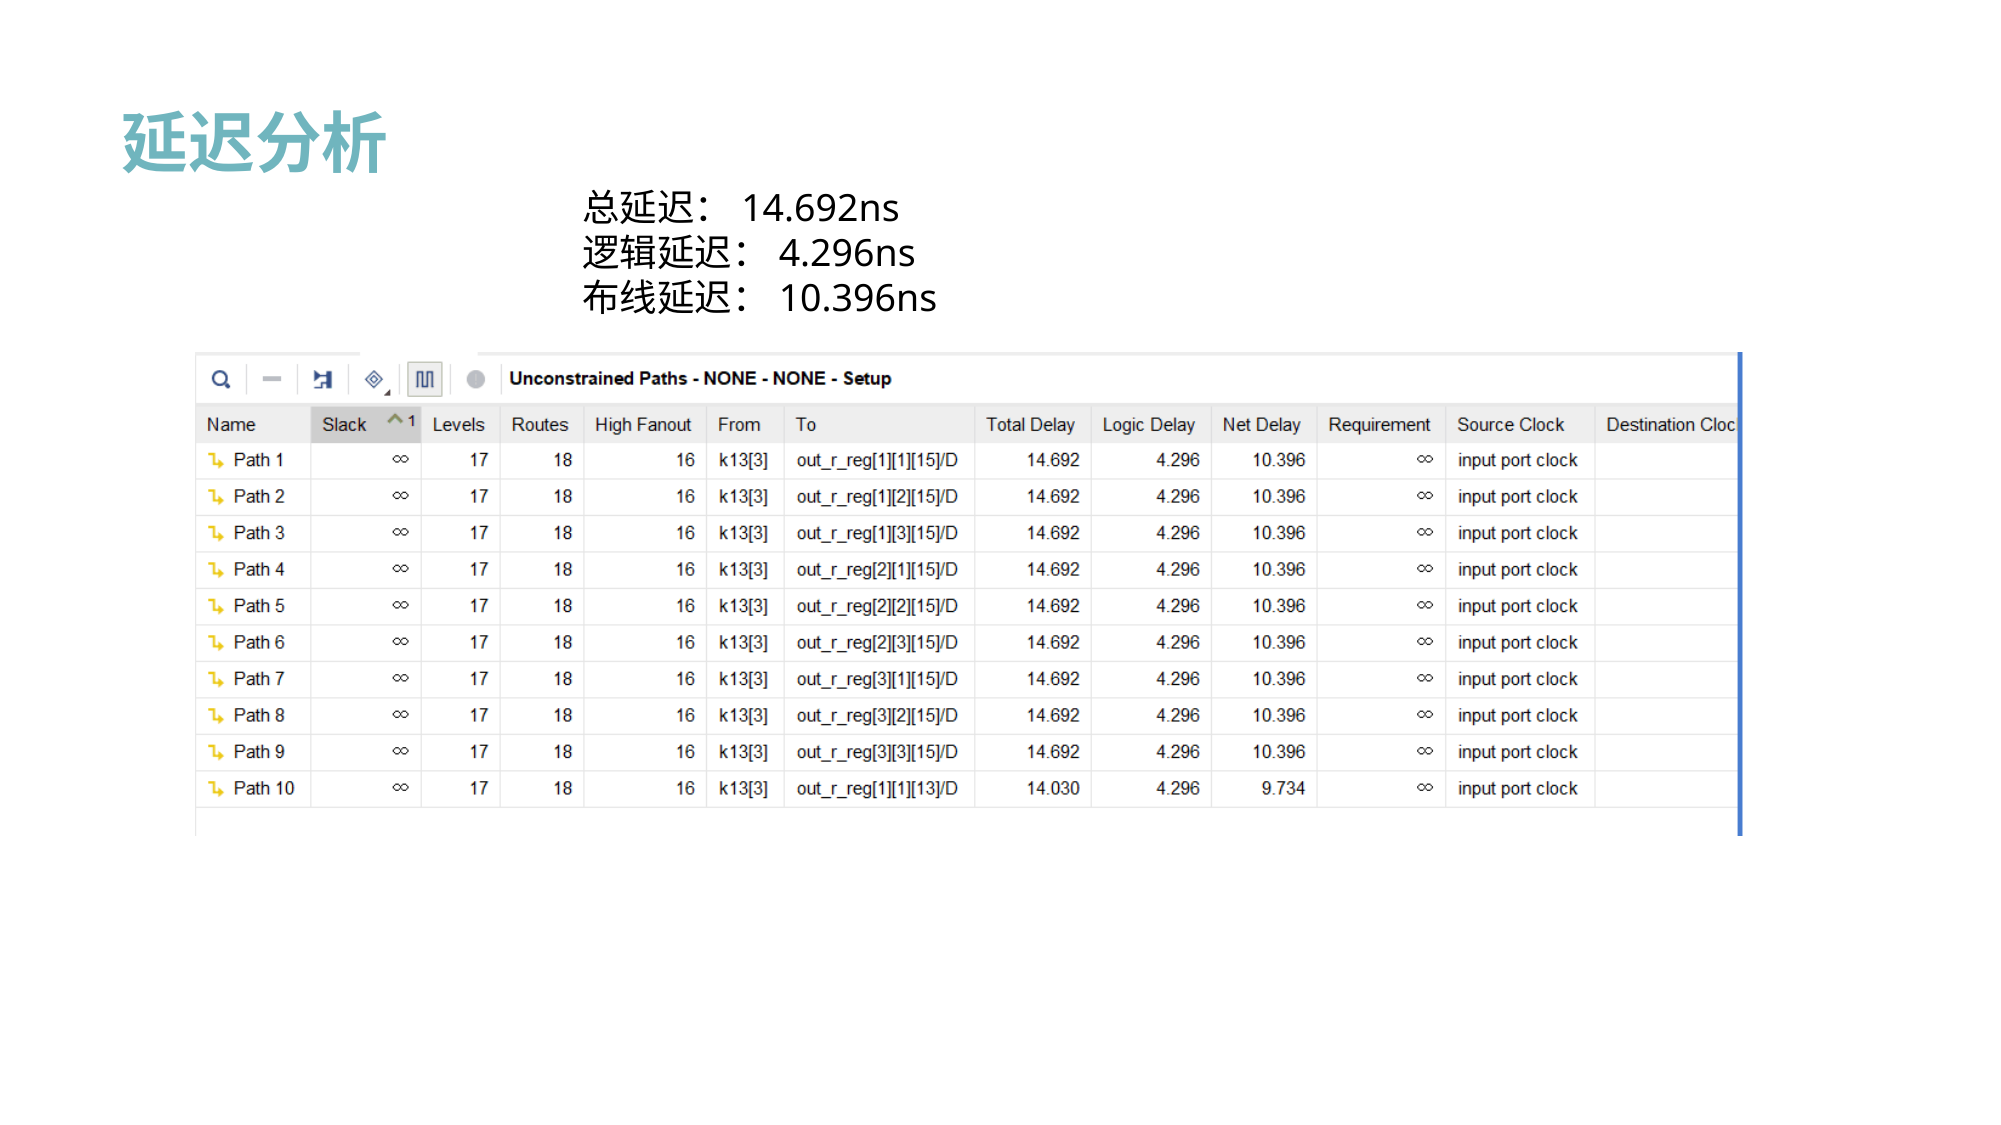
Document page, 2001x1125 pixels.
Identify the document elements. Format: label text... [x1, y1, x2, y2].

picture [195, 352, 1745, 836]
text_box 总延迟：14.692ns 逻辑延迟：4.296ns 布线延迟：10.396ns [567, 176, 1222, 352]
text_box 延迟分析 [106, 93, 404, 188]
